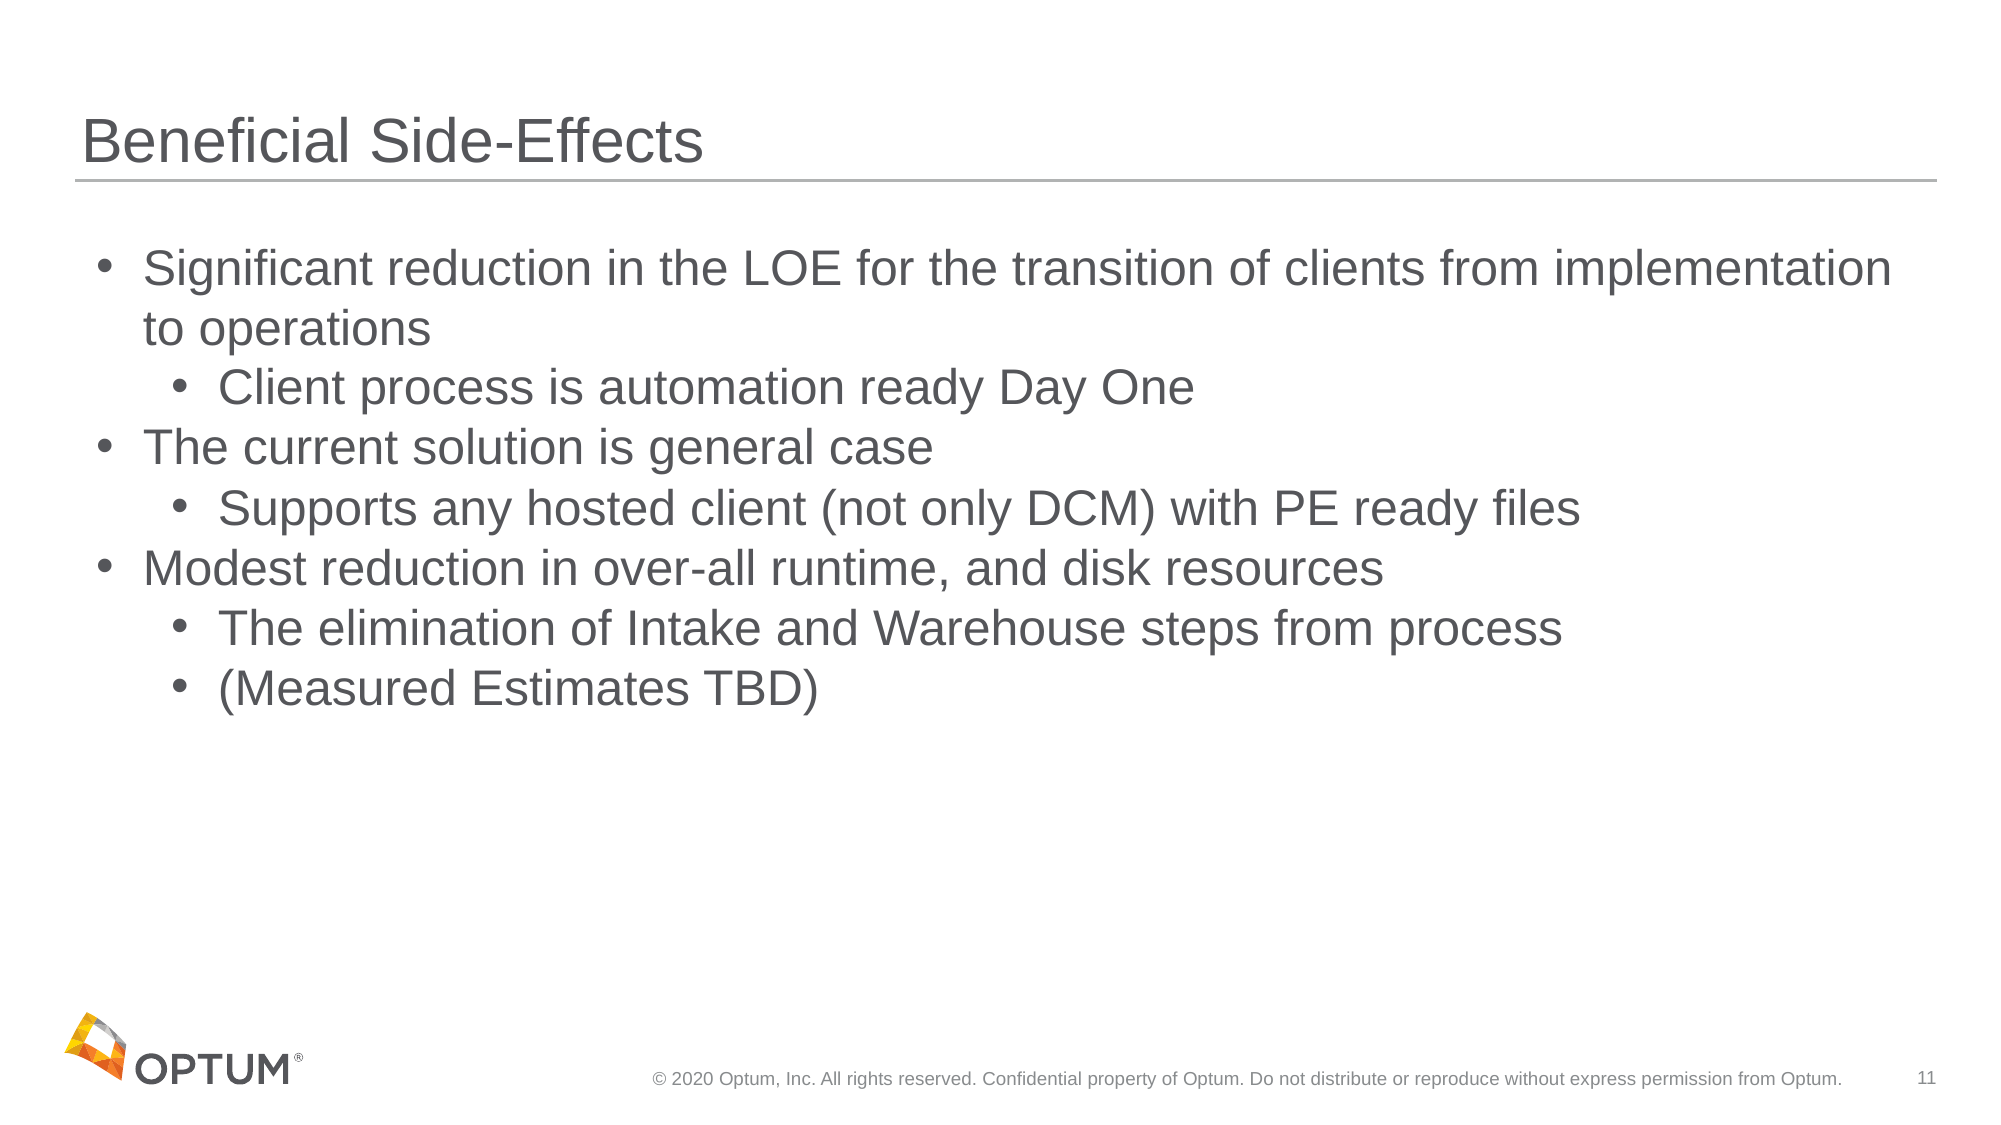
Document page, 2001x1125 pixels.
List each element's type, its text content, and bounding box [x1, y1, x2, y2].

slide_number 11 [1848, 1057, 1937, 1096]
title Beneficial Side-Effects [81, 0, 1938, 177]
text_box Significant reduction in the LOE for the transition of clients from implementation to operations Client process is automation ready Day One The current solution is general case Supports any hosted client (not only DCM) with PE ready files Modest reduction in over-all runtime, and disk resources The elimination of Intake and Warehouse steps from process (Measured Estimates TBD) [81, 227, 1937, 754]
footer © 2020 Optum, Inc. All rights reserved. Confidential property of Optum. Do not distribute or reproduce without express permission from Optum. [500, 1052, 1842, 1104]
